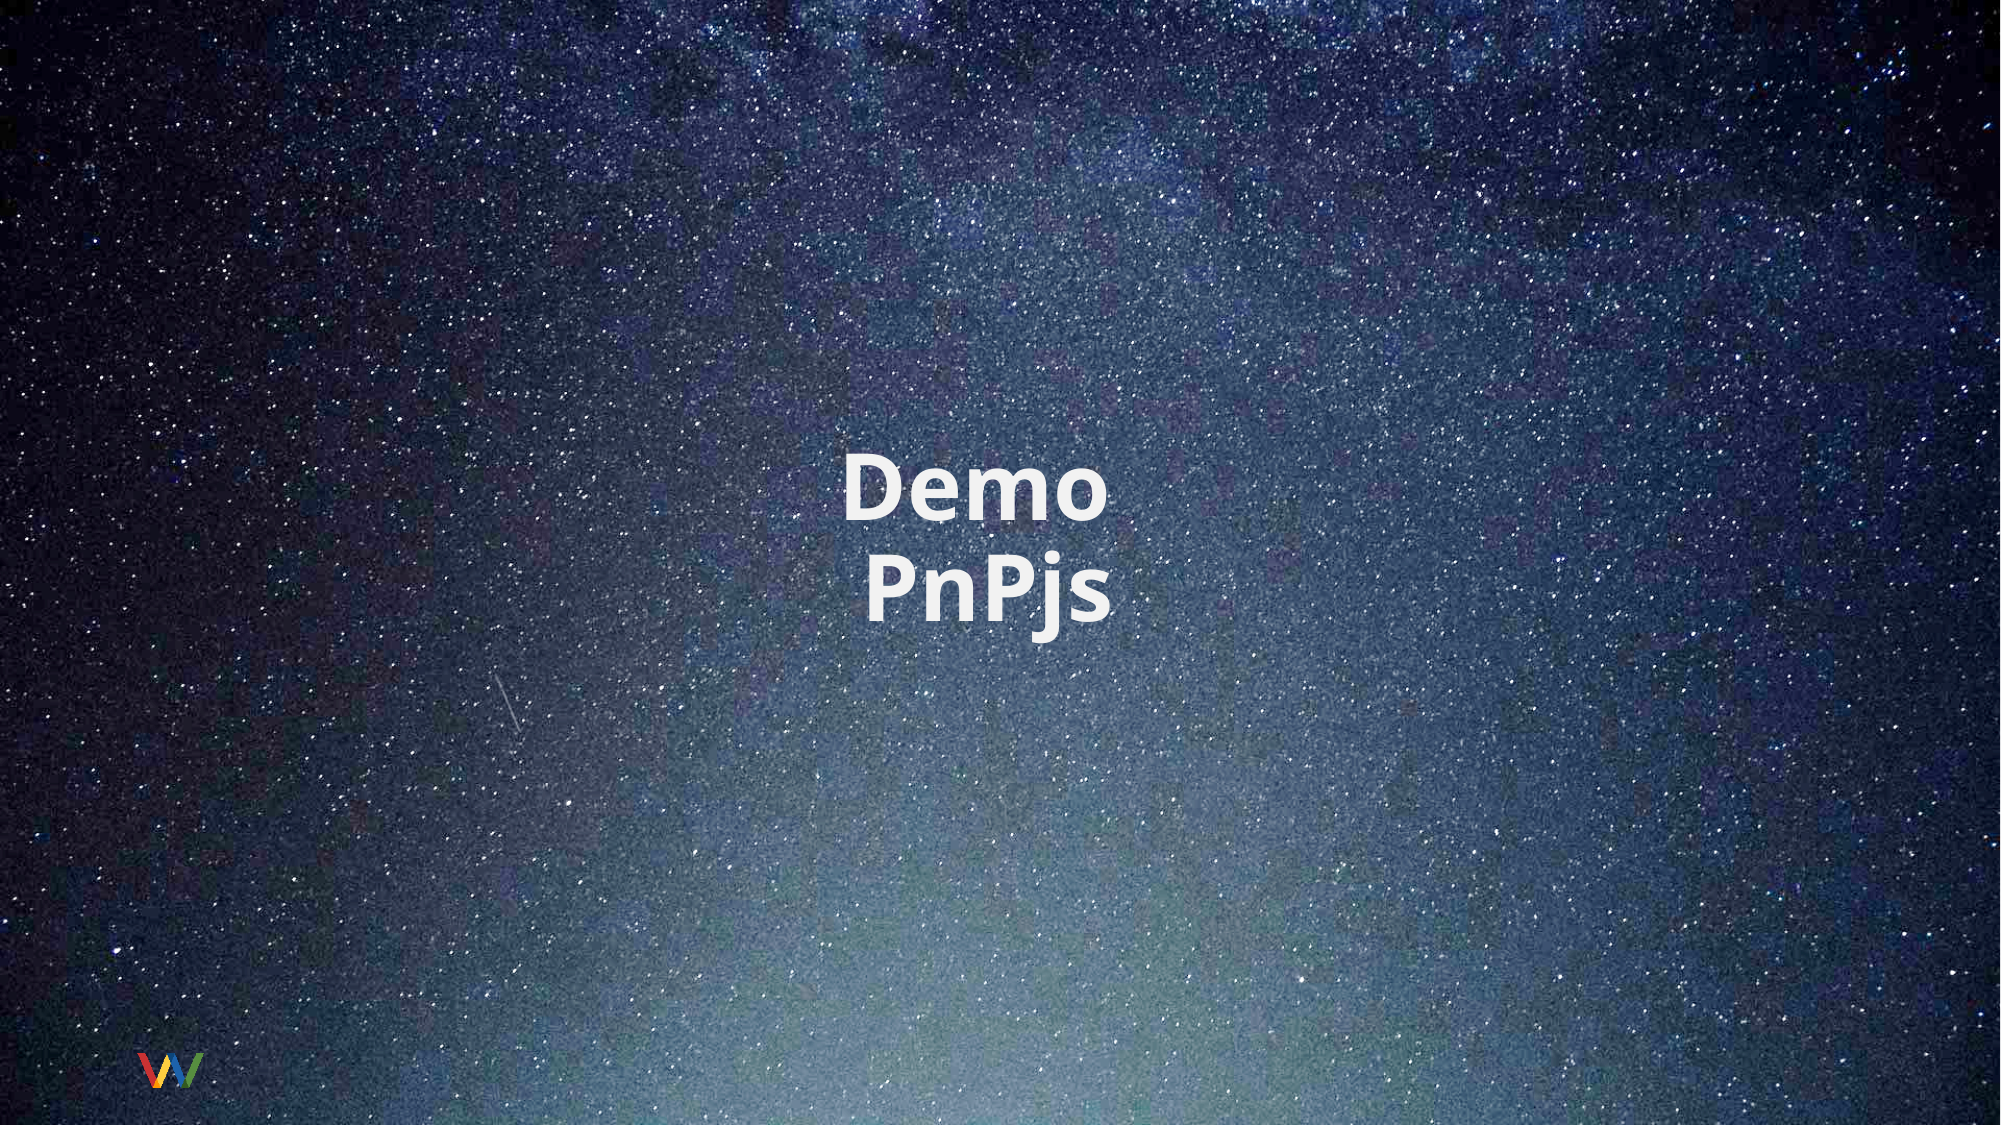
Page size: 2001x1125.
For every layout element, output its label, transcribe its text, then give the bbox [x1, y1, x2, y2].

picture [0, 0, 2001, 1125]
title Demo PnPjs [124, 432, 1850, 650]
